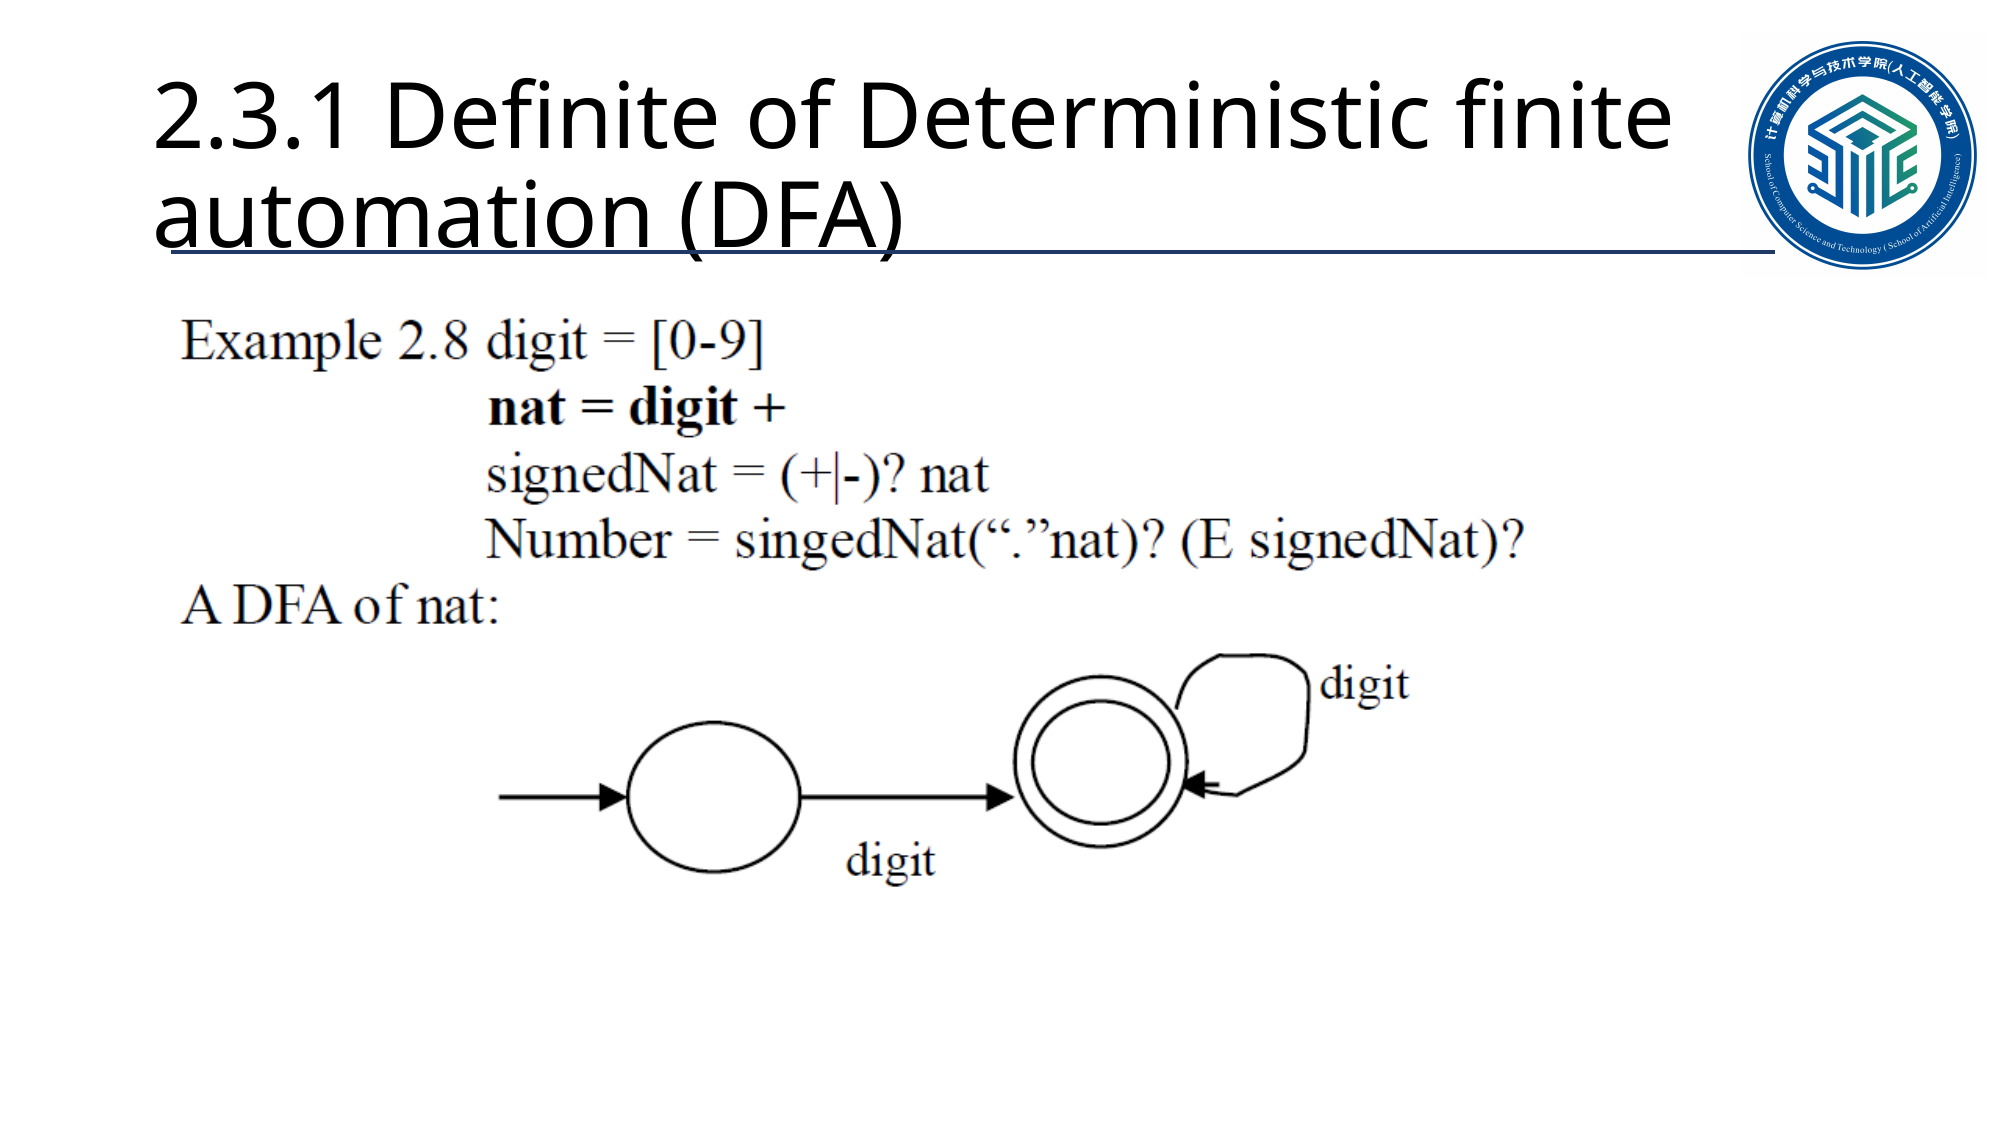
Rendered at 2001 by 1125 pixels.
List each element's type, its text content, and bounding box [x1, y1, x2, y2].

picture [1740, 33, 1985, 278]
title 2.3.1 Definite of Deterministic finite automation (DFA) [137, 59, 1740, 278]
picture [137, 303, 1574, 901]
